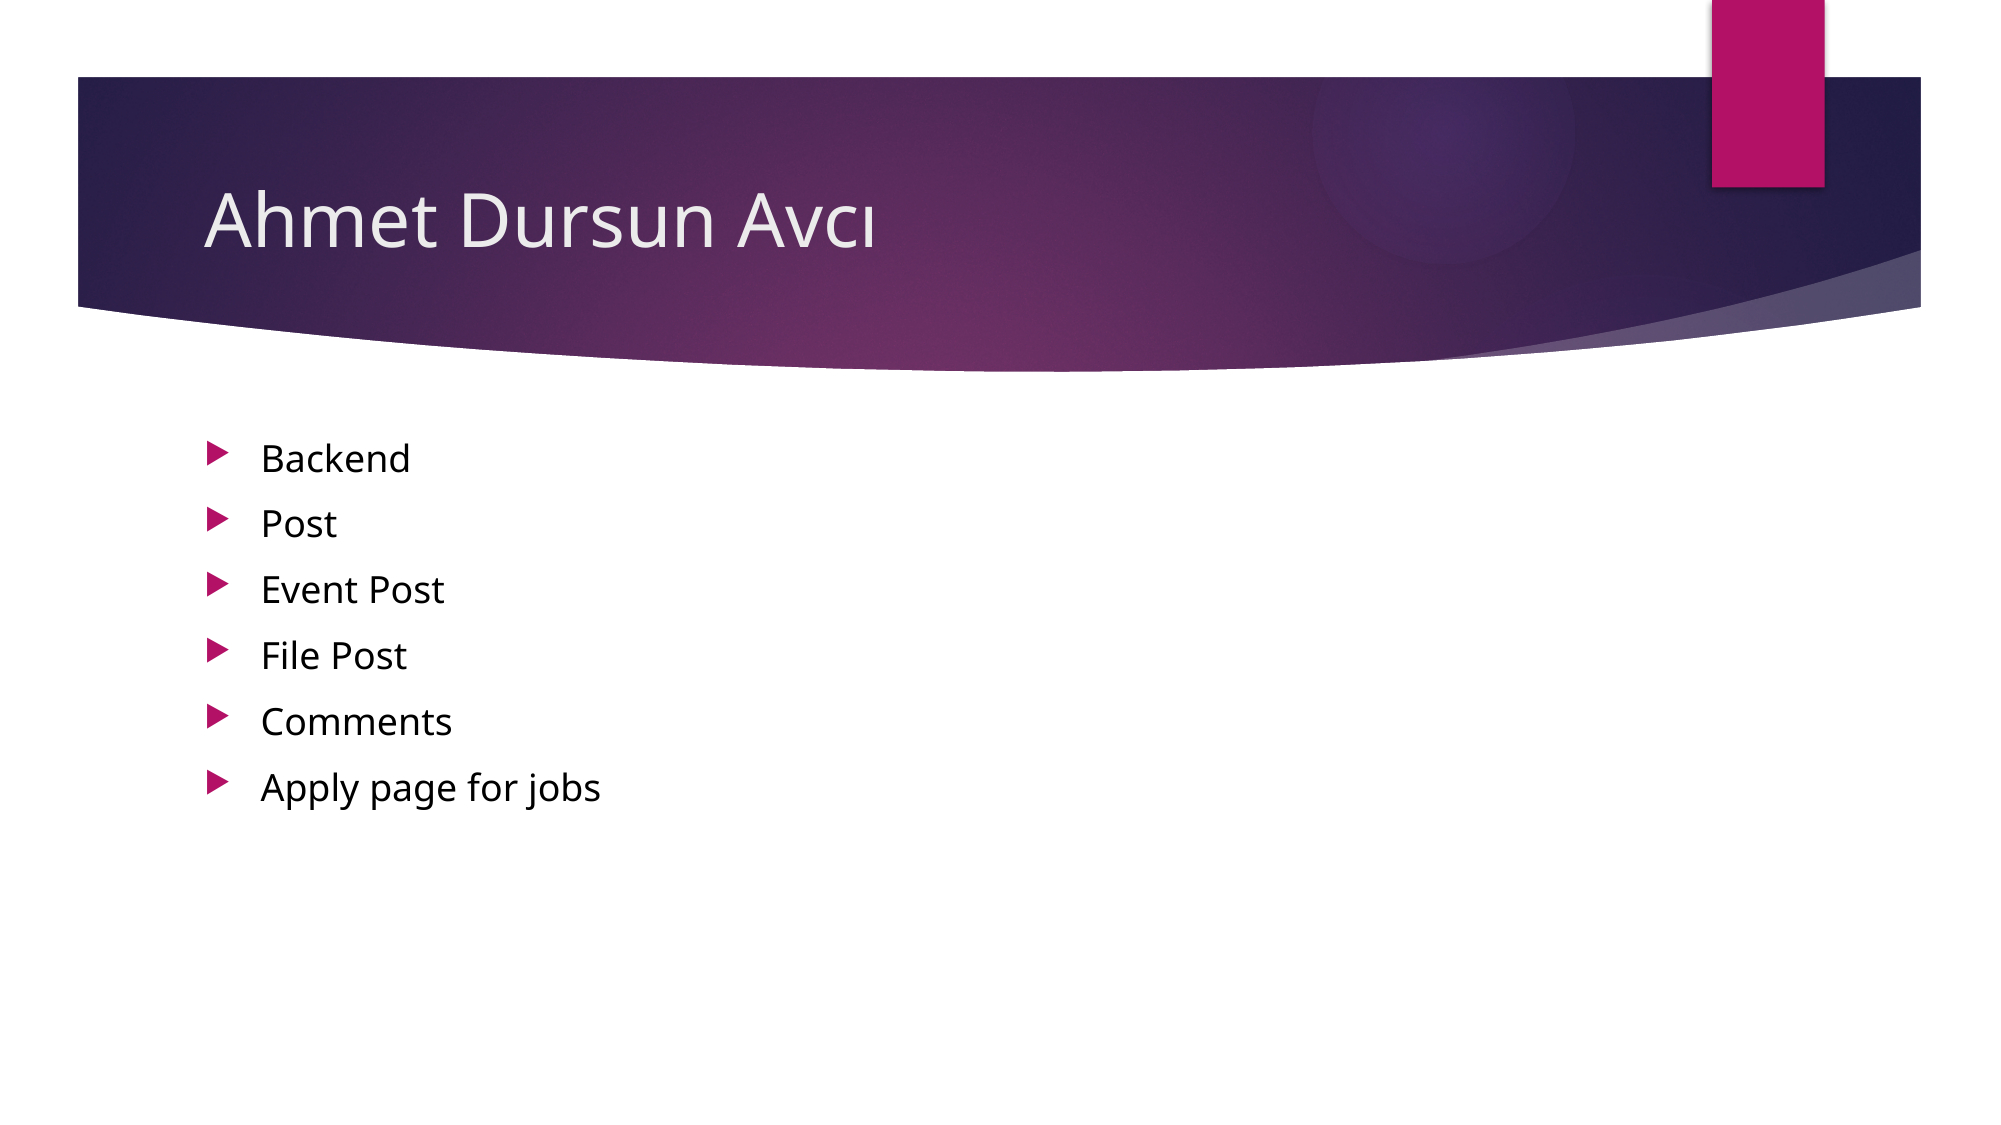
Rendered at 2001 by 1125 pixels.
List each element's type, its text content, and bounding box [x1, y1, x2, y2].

list Backend Post Event Post File Post Comments Apply page for jobs [189, 426, 1638, 988]
title Ahmet Dursun Avcı [189, 159, 1627, 276]
